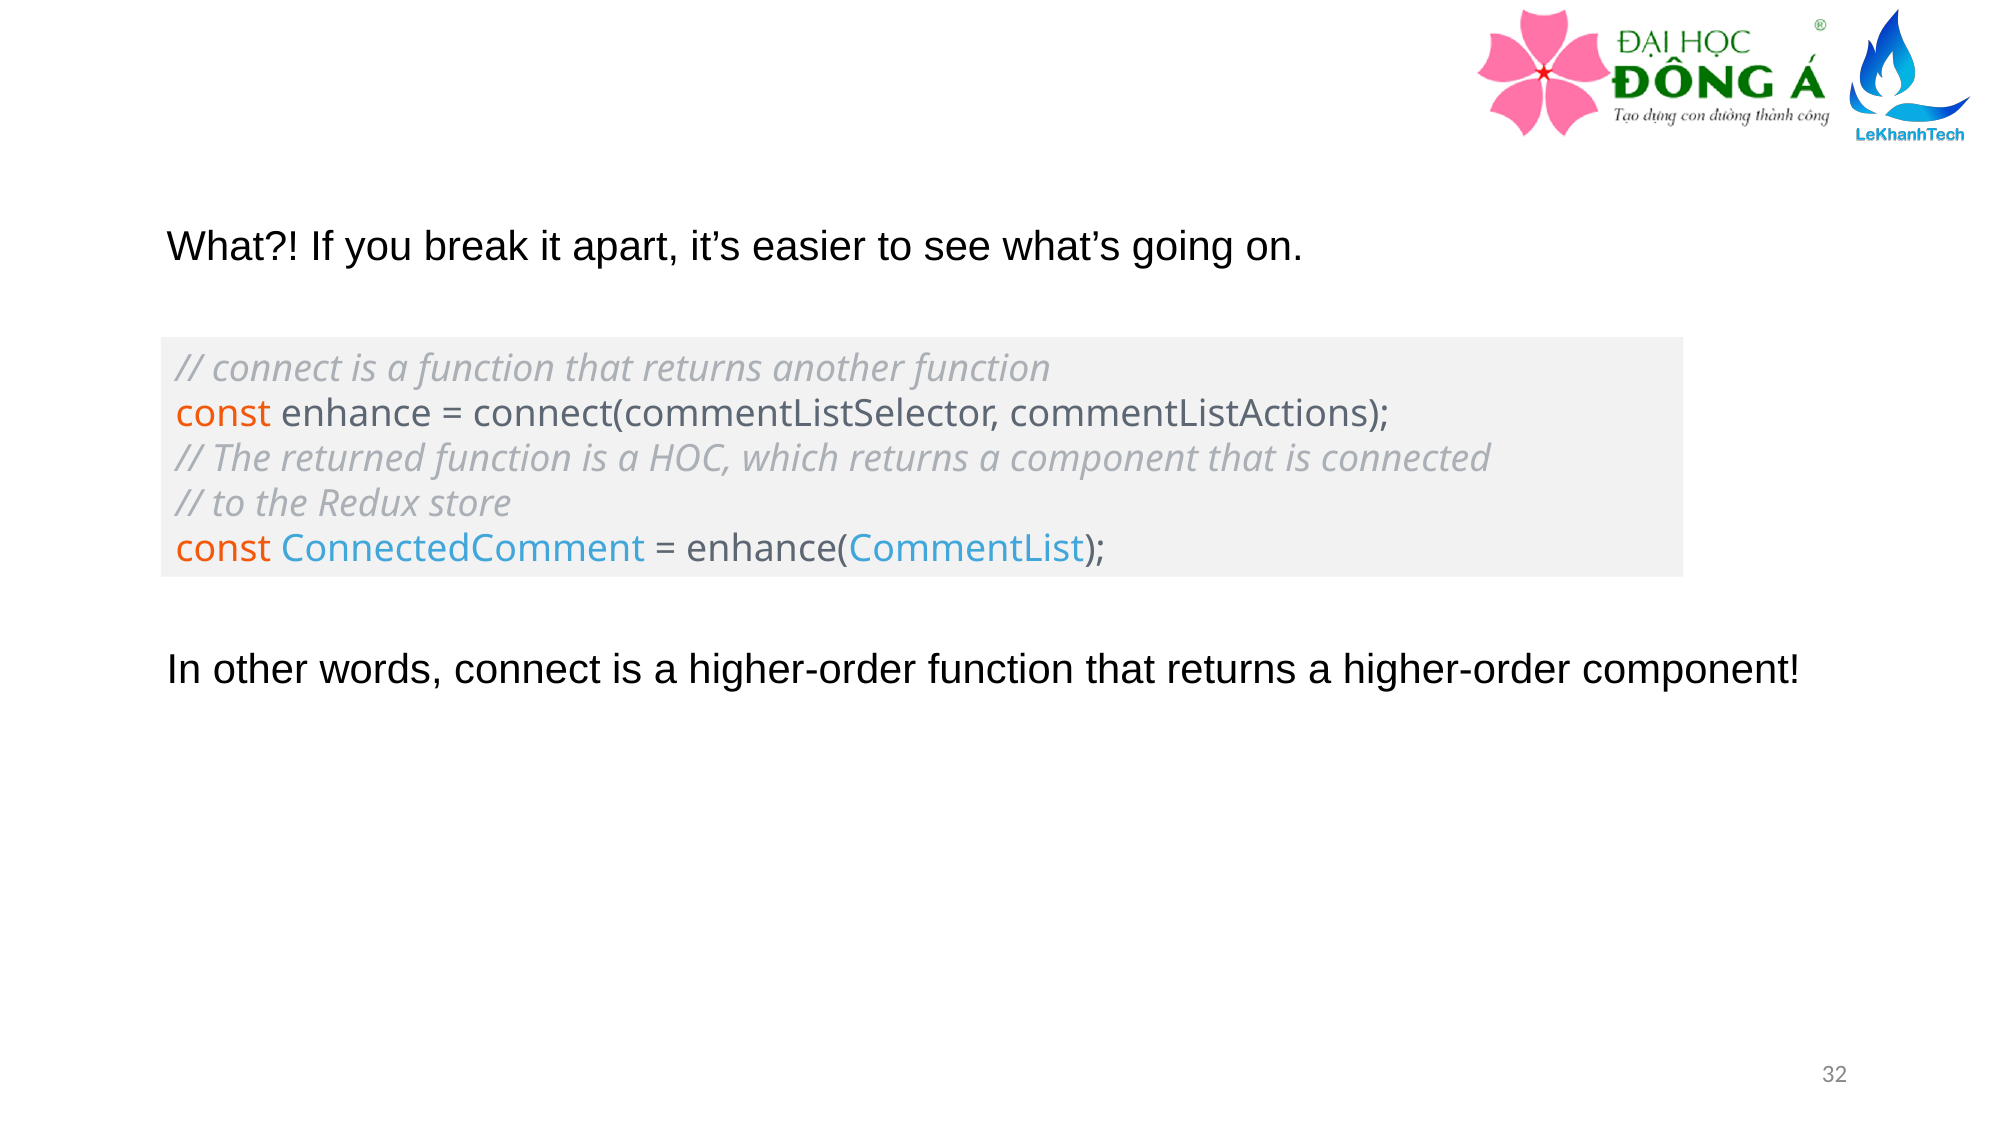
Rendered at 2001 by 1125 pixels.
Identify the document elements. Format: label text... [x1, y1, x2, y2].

text_box // connect is a function that returns another function const enhance = connect(commentListSelector, commentListActions); // The returned function is a HOC, which returns a component that is connected // to the Redux store const ConnectedComment = enhance(CommentList); [160, 337, 1684, 577]
text_box What?! If you break it apart, it’s easier to see what’s going on. [151, 210, 1329, 276]
text_box In other words, connect is a higher-order function that returns a higher-order component! [151, 634, 1863, 700]
picture [1465, 5, 1980, 144]
slide_number 32 [1412, 1042, 1863, 1103]
